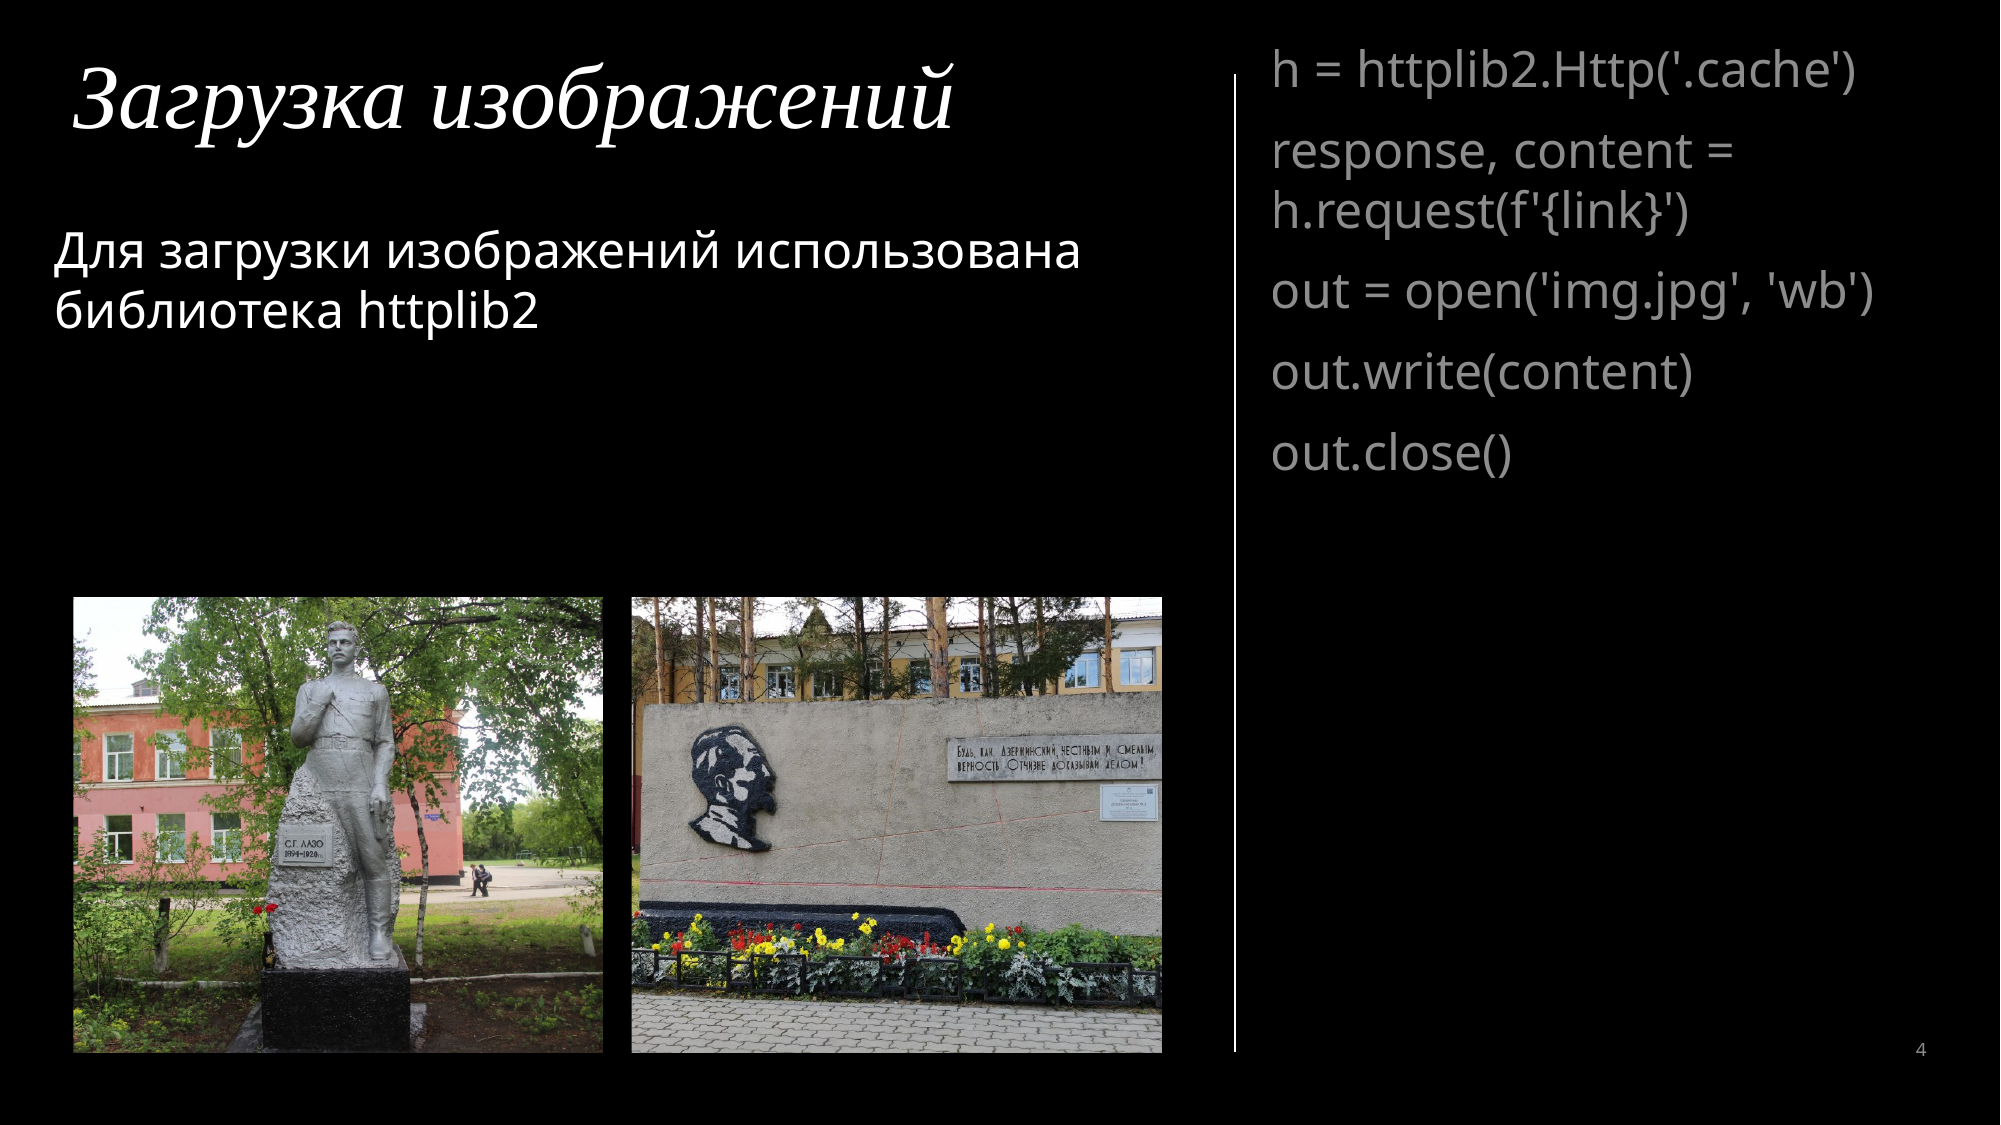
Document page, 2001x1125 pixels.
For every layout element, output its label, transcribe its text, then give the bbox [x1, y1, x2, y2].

text_box Для загрузки изображений использована библиотека httplib2 [40, 211, 1223, 347]
slide_number 4 [1843, 1009, 1927, 1092]
picture [631, 597, 1163, 1053]
list h = httplib2.Http('.cache') response, content = h.request(f'{link}') out = open('img.jpg', 'wb') out.write(content) out.close() [1270, 37, 1973, 1053]
title Загрузка изображений [73, 37, 1199, 209]
picture [73, 597, 604, 1053]
